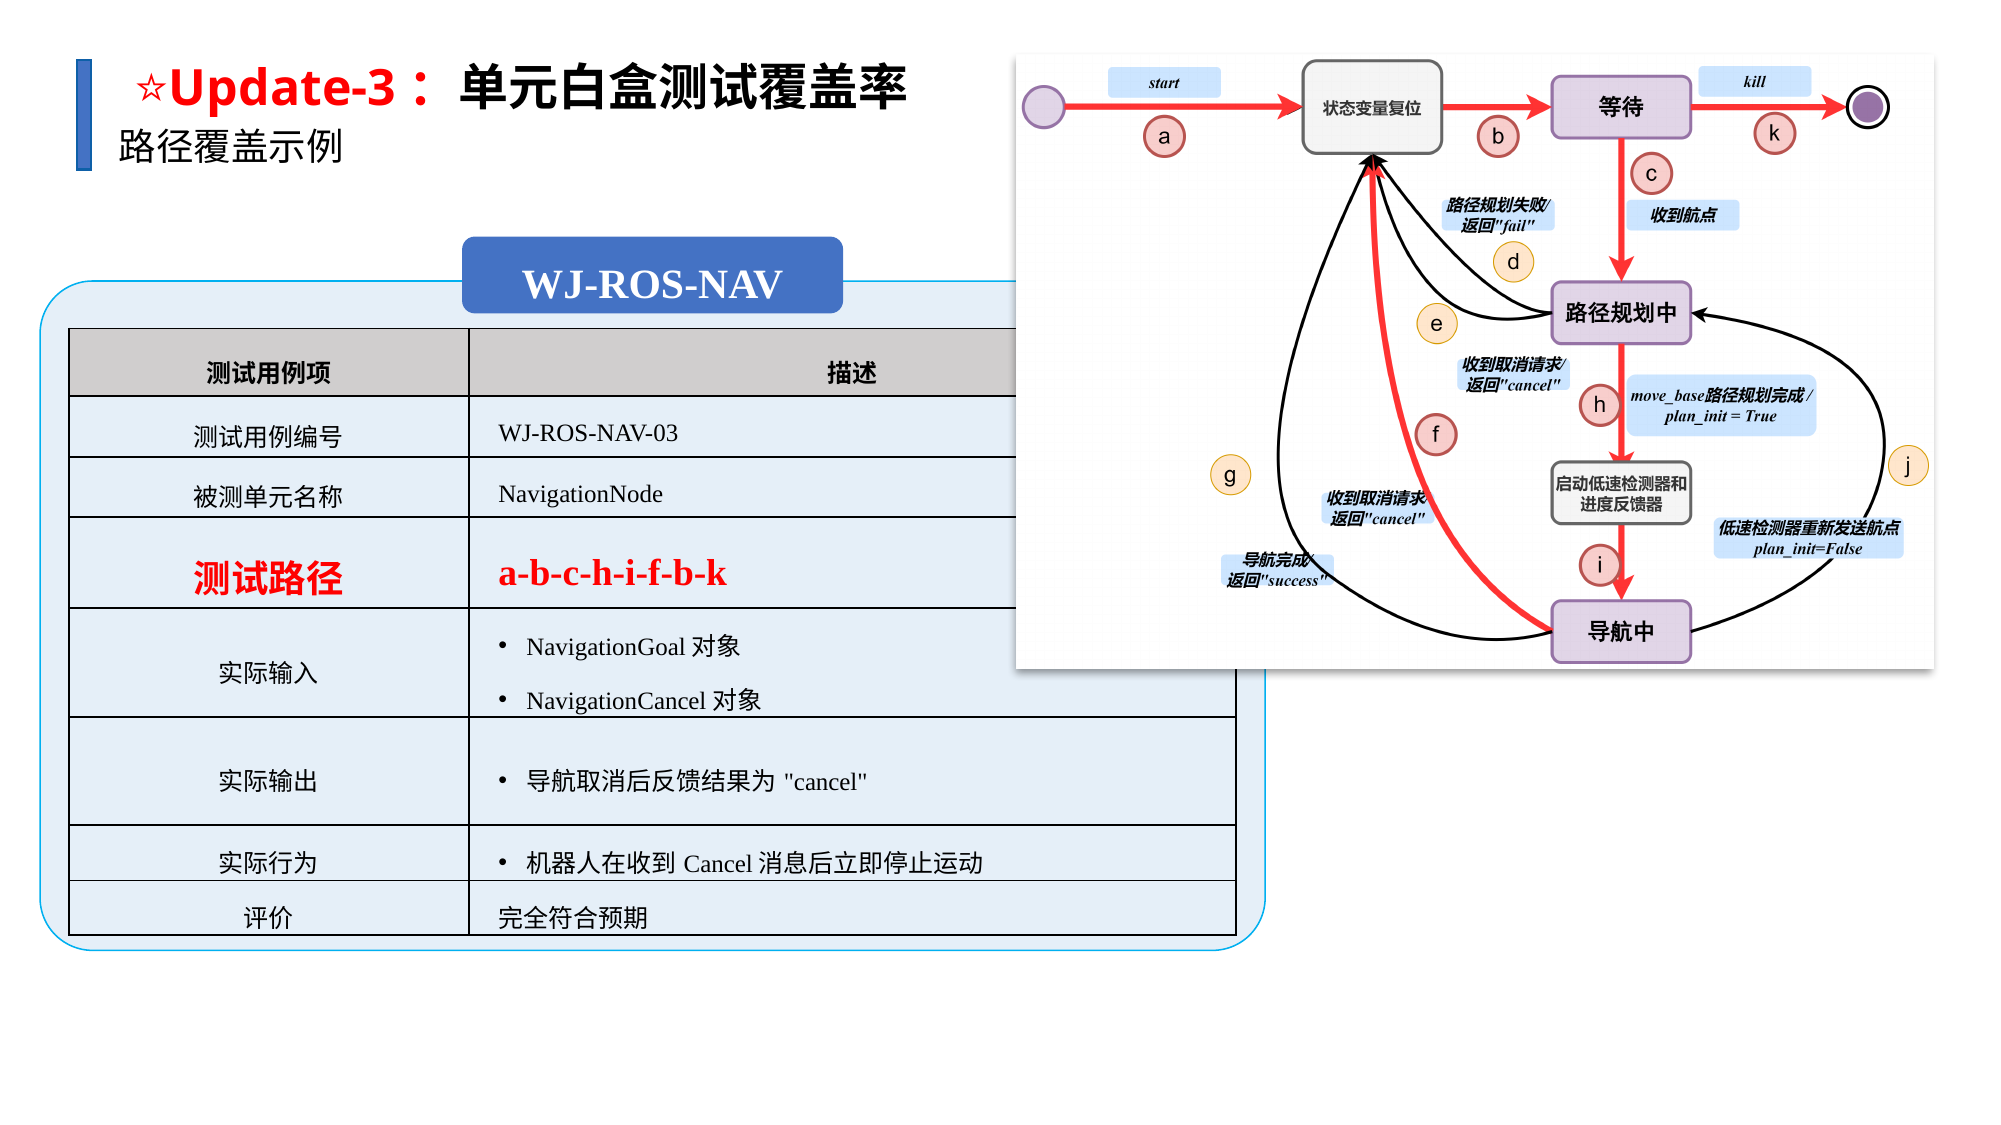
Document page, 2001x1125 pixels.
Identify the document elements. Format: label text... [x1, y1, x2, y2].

table_header 描述 [470, 329, 1010, 395]
table_cell 机器人在收到Cancel消息后立即停止运动 [470, 826, 1235, 880]
table_cell 被测单元名称 [70, 458, 468, 516]
table_cell WJ-ROS-NAV-03 [470, 397, 1010, 456]
text_box WJ-ROS-NAV [461, 235, 844, 314]
table_header 测试用例项 [70, 329, 468, 395]
picture [1016, 54, 1935, 669]
text_box ⭐Update-3：单元白盒测试覆盖率 [118, 48, 924, 124]
table_cell 评价 [70, 881, 468, 934]
table_cell a-b-c-h-i-f-b-k [470, 518, 1010, 607]
table_cell 测试用例编号 [70, 397, 468, 456]
table_cell 实际输出 [70, 718, 468, 824]
table_cell 导航取消后反馈结果为"cancel" [470, 718, 1235, 824]
table_cell 实际行为 [70, 826, 468, 880]
text_box [40, 280, 1266, 951]
table_cell NavigationGoal对象 NavigationCancel对象 [470, 609, 1235, 716]
table_cell 测试路径 [70, 518, 468, 607]
table_cell NavigationNode [470, 458, 1010, 516]
text_box [76, 59, 92, 171]
table_cell 实际输入 [70, 609, 468, 716]
table_cell 完全符合预期 [470, 881, 1235, 934]
text_box 路径覆盖示例 [103, 115, 359, 176]
